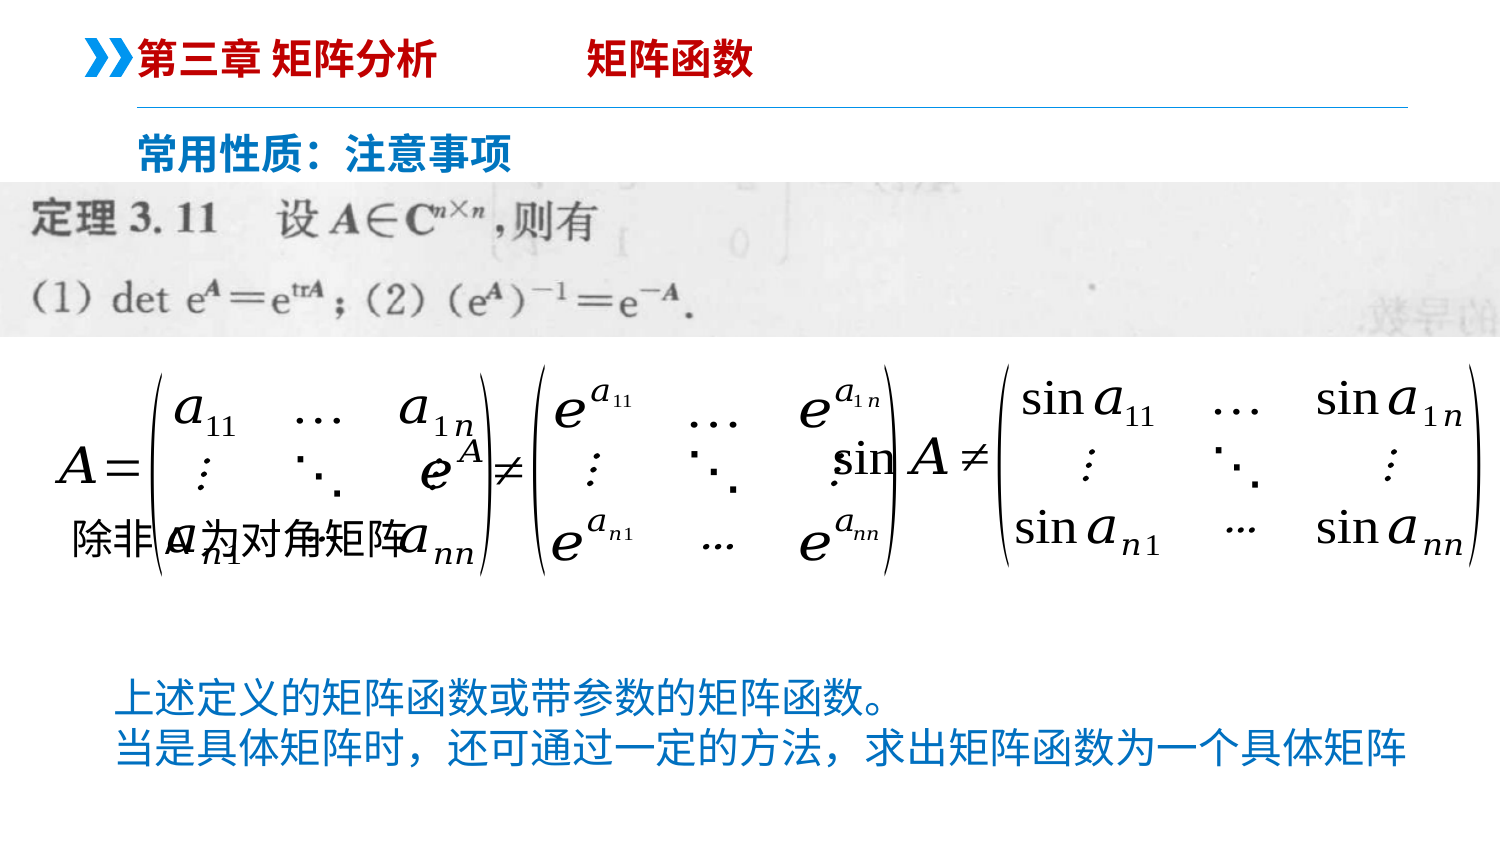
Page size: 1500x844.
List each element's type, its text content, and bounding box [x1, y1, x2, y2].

picture [0, 182, 1500, 337]
text_box 除非A为对角矩阵 [56, 505, 1408, 621]
text_box 第三章 矩阵分析 矩阵函数 [136, 26, 1337, 90]
text_box 常用性质：注意事项 [121, 120, 1444, 180]
text_box [107, 36, 135, 79]
text_box [82, 36, 111, 79]
